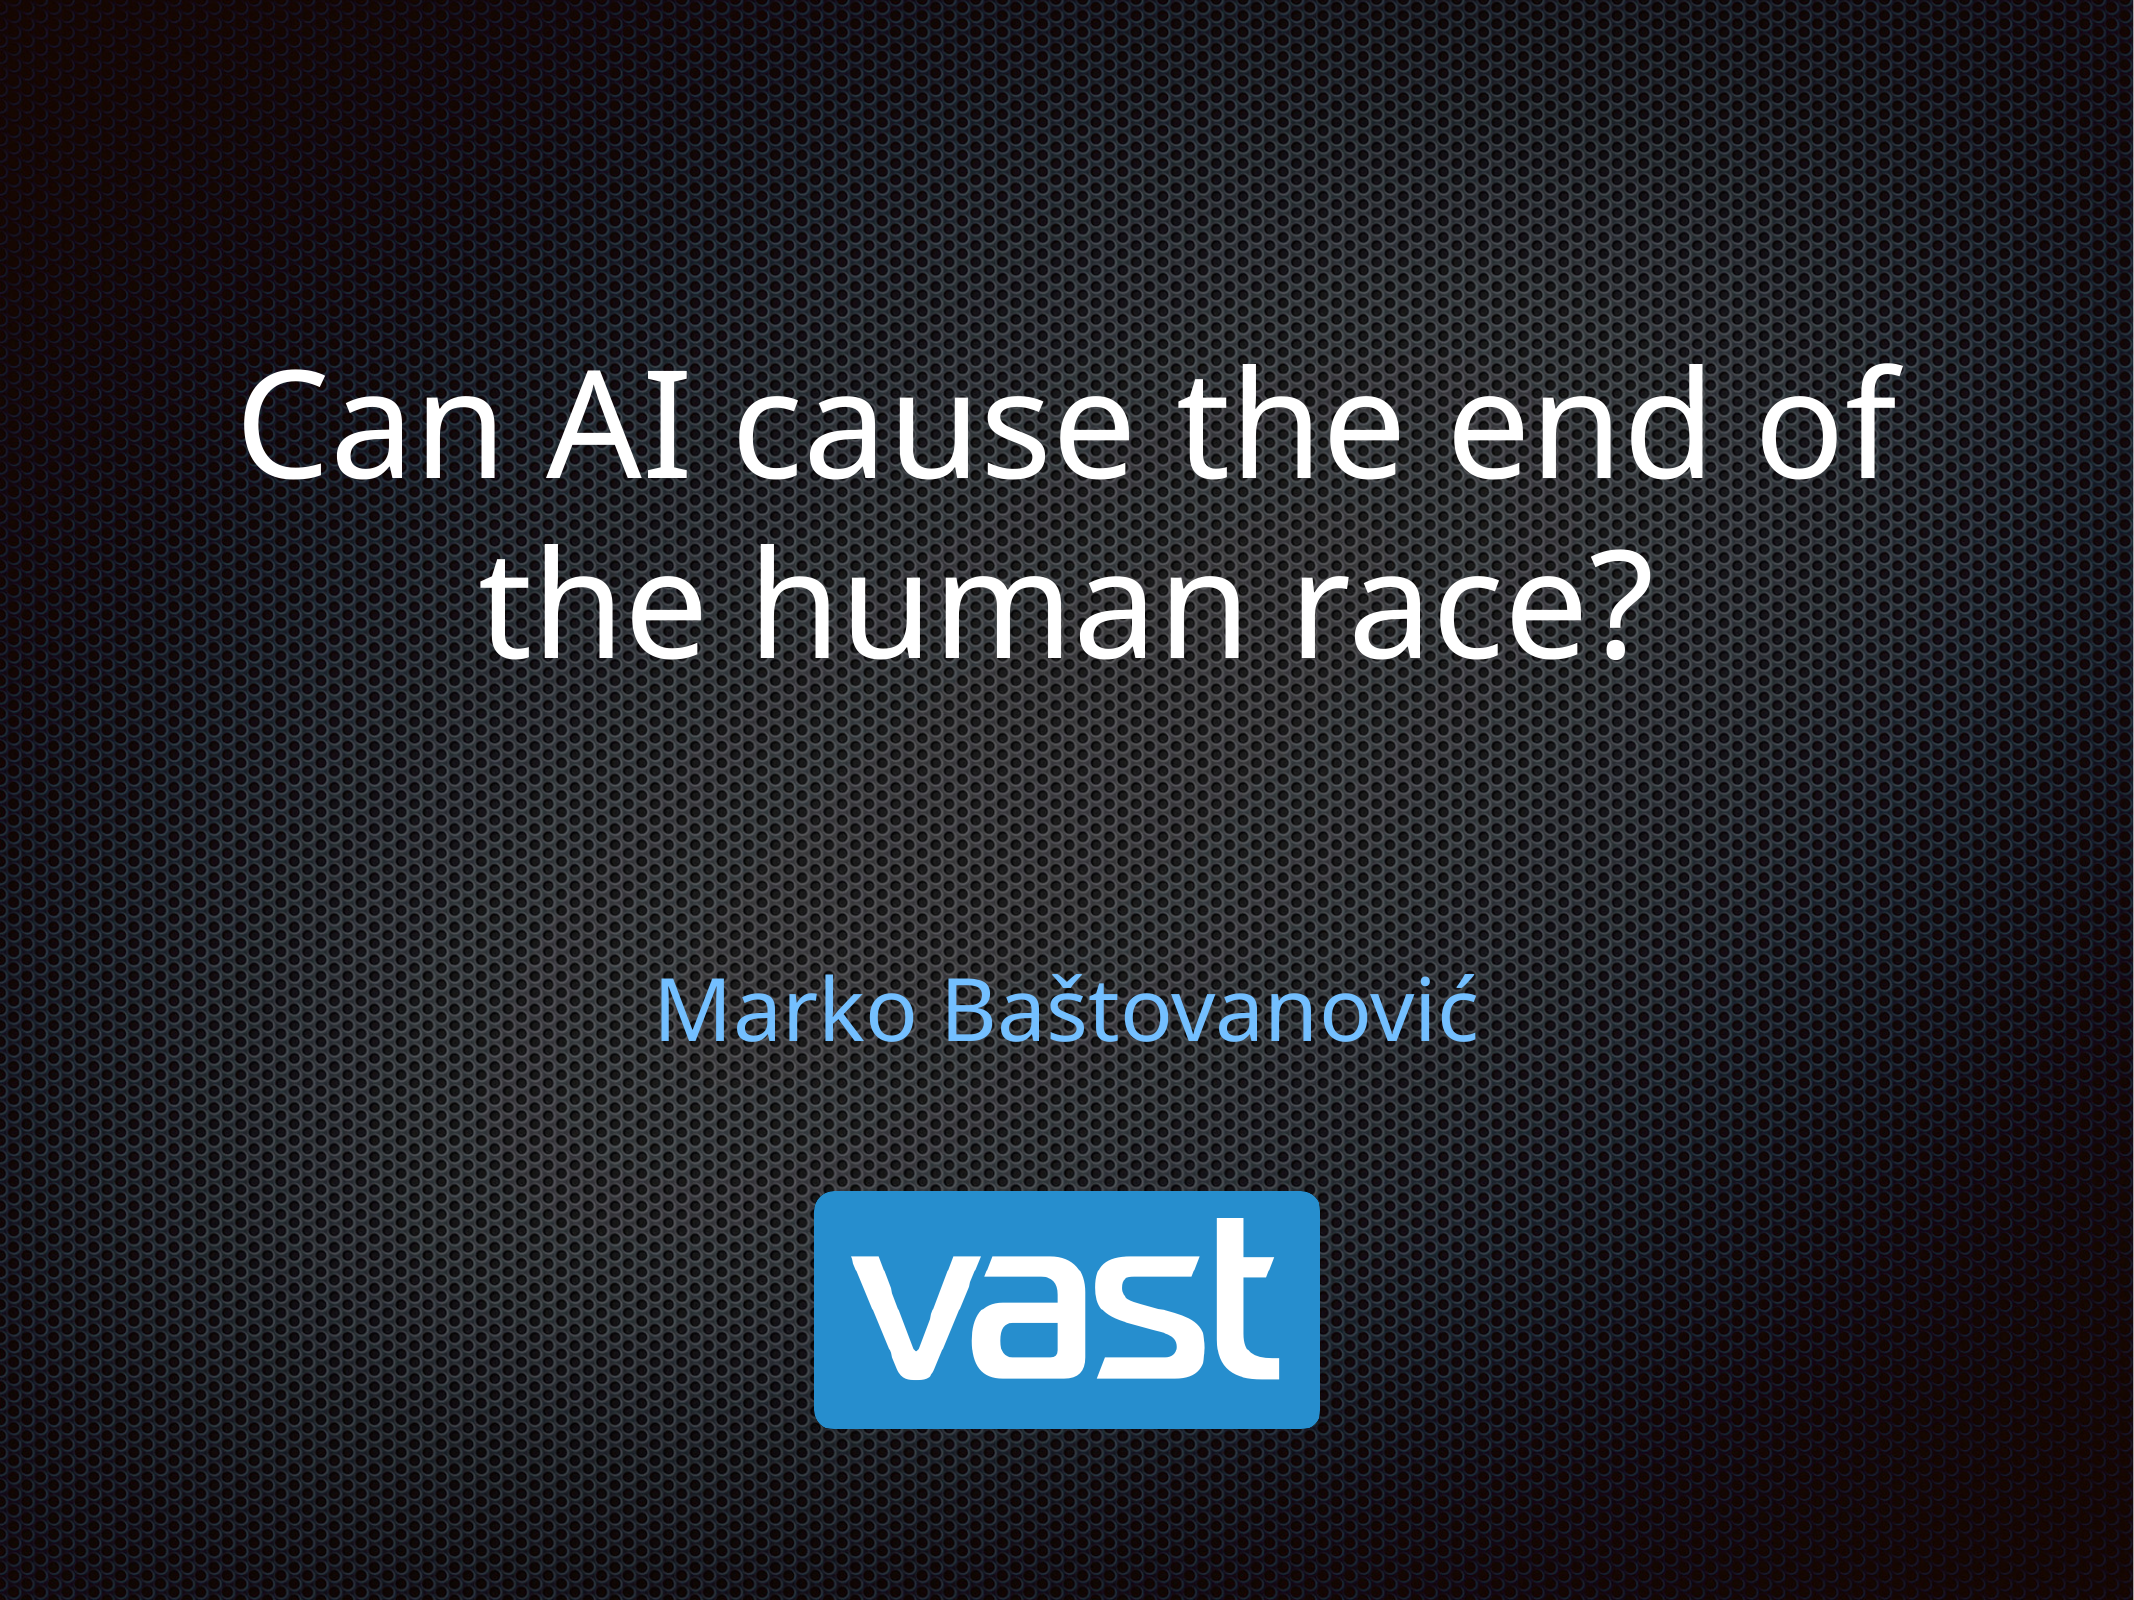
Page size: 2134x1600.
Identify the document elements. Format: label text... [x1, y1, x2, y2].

subtitle Marko Baštovanović [506, 945, 1627, 1106]
picture [0, 0, 2134, 1600]
title Can AI cause the end of the human race? [139, 212, 1995, 698]
